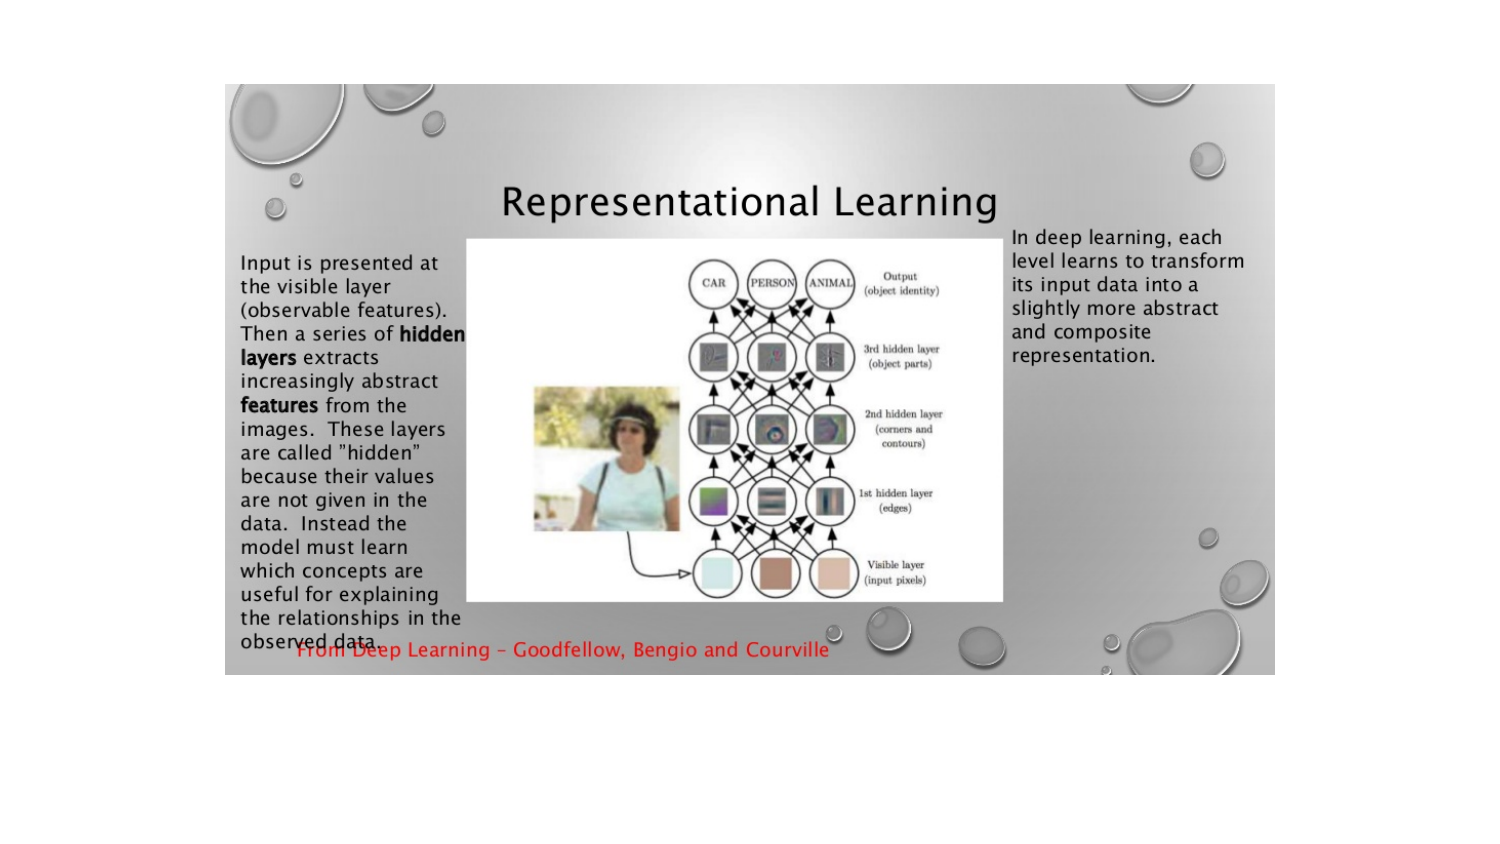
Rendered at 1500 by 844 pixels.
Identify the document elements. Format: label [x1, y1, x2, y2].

picture [224, 84, 1276, 676]
